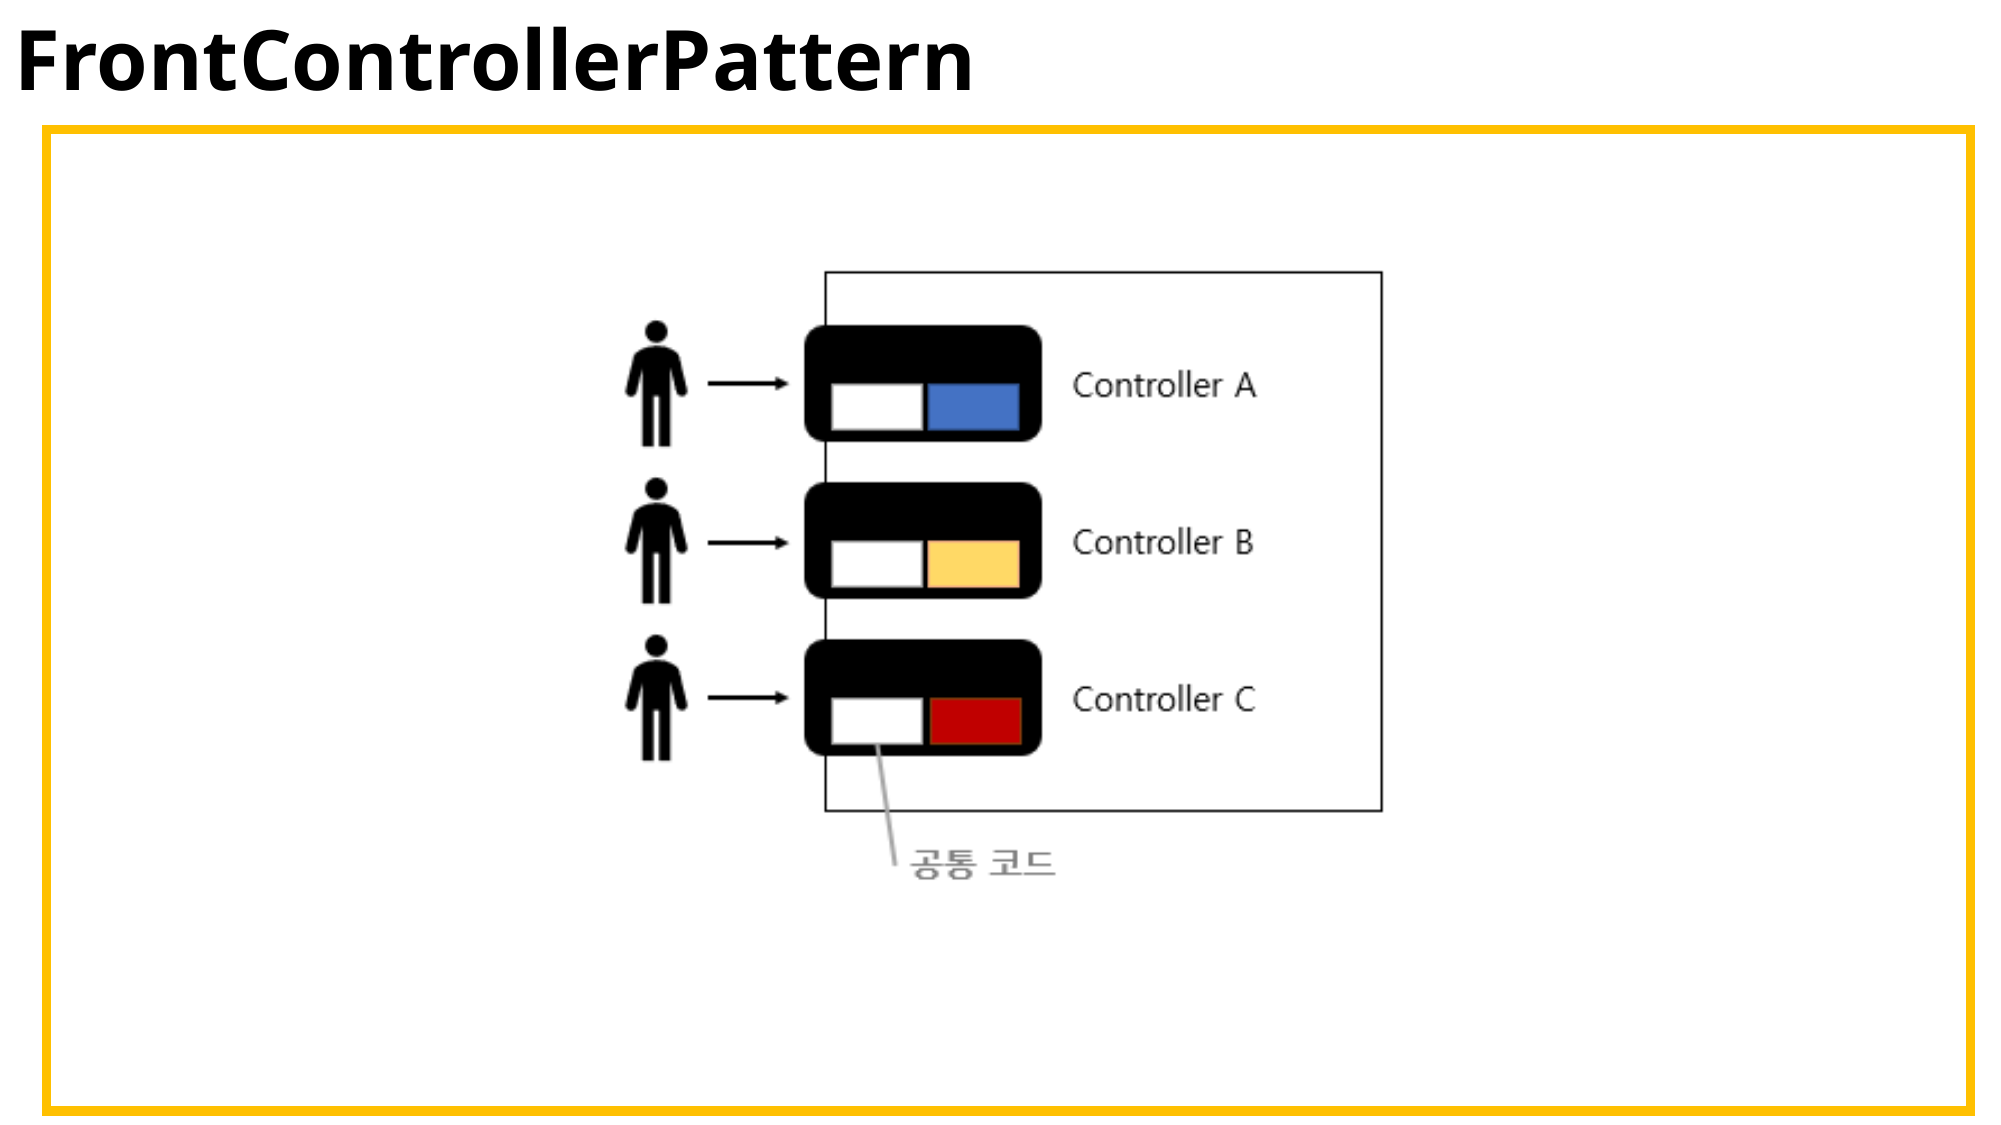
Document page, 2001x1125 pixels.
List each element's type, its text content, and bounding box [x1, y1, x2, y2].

picture [574, 227, 1426, 898]
text_box [45, 128, 1972, 1112]
text_box FrontControllerPattern [0, 0, 1091, 115]
